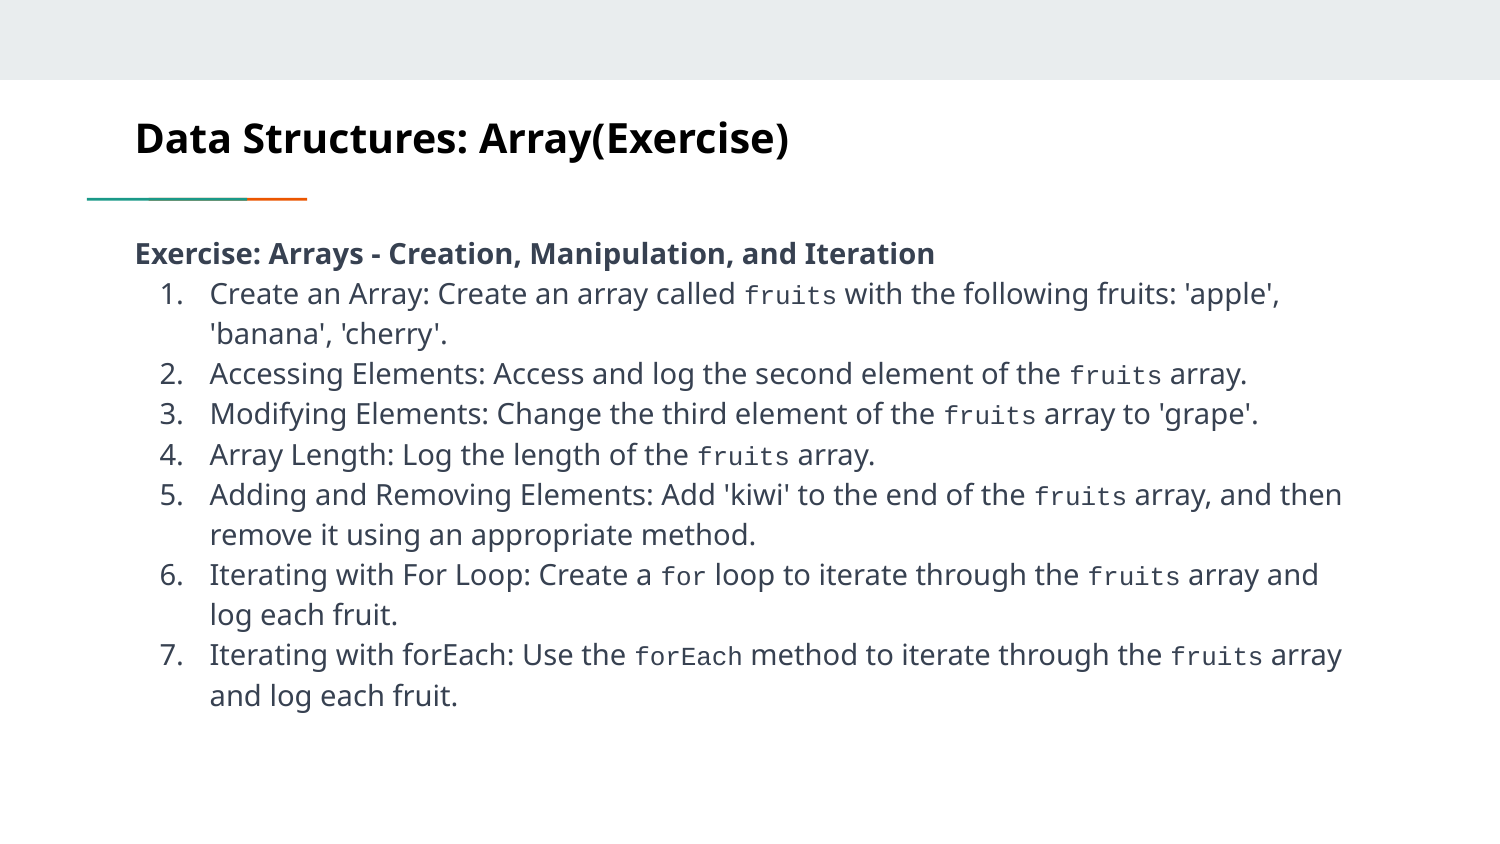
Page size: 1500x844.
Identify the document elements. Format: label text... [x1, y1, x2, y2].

title Data Structures: Array(Exercise) [119, 89, 1381, 178]
list Exercise: Arrays - Creation, Manipulation, and Iteration Create an Array: Create an array called fruits with the following fruits: 'apple', 'banana', 'cherry'. Accessing Elements: Access and log the second element of the fruits array. Modifying Elements: Change the third element of the fruits array to 'grape'. Array Length: Log the length of the fruits array. Adding and Removing Elements: Add 'kiwi' to the end of the fruits array, and then remove it using an appropriate method. Iterating with For Loop: Create a for loop to iterate through the fruits array and log each fruit. Iterating with forEach: Use the forEach method to iterate through the fruits array and log each fruit. [119, 214, 1381, 712]
